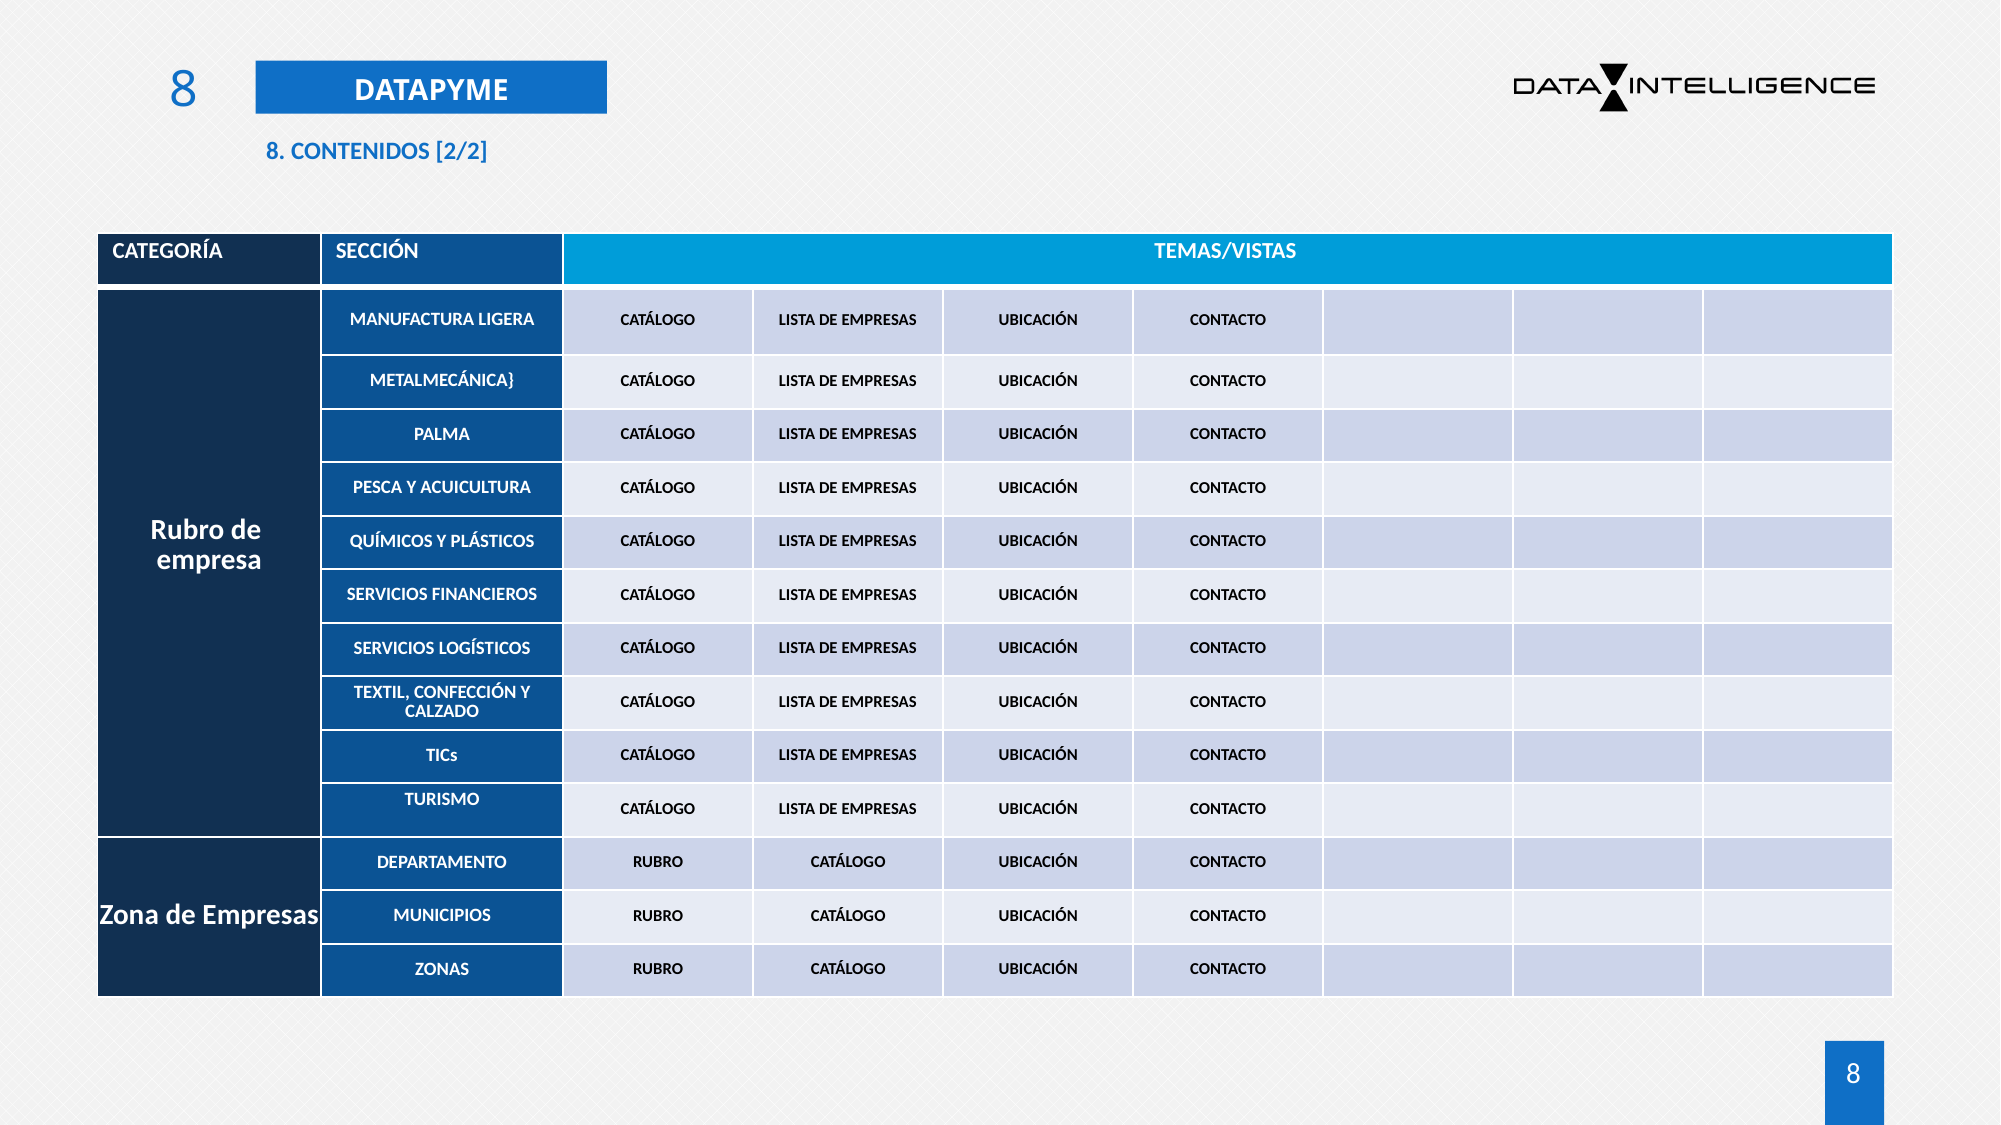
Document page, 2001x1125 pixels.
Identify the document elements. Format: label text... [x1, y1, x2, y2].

table_cell [1324, 945, 1512, 996]
table_cell UBICACIÓN [944, 838, 1132, 889]
table_cell CONTACTO [1134, 731, 1322, 782]
table_cell [1704, 891, 1892, 943]
table_cell [1514, 410, 1702, 461]
table_cell CATÁLOGO [564, 570, 752, 622]
table_cell TURISMO [322, 784, 562, 836]
table_cell TEXTIL, CONFECCIÓN Y CALZADO [322, 677, 562, 729]
table_cell UBICACIÓN [944, 356, 1132, 408]
table_header SECCIÓN [322, 234, 562, 284]
table_cell PALMA [322, 410, 562, 461]
table_cell [1324, 891, 1512, 943]
table_cell RUBRO [564, 838, 752, 889]
table_cell [1704, 677, 1892, 729]
table_cell QUÍMICOS Y PLÁSTICOS [322, 517, 562, 568]
table_cell CATÁLOGO [564, 290, 752, 354]
table_cell LISTA DE EMPRESAS [754, 784, 942, 836]
table_cell LISTA DE EMPRESAS [754, 410, 942, 461]
table_cell CONTACTO [1134, 517, 1322, 568]
table_cell DEPARTAMENTO [322, 838, 562, 889]
table_cell CONTACTO [1134, 570, 1322, 622]
table_cell METALMECÁNICA} [322, 356, 562, 408]
table_cell CONTACTO [1134, 891, 1322, 943]
table_cell [1514, 624, 1702, 675]
table_cell [1704, 570, 1892, 622]
table_cell UBICACIÓN [944, 290, 1132, 354]
table_cell ZONAS [322, 945, 562, 996]
table_cell TICs [322, 731, 562, 782]
table_cell [1704, 784, 1892, 836]
table_cell [1514, 517, 1702, 568]
table_cell [1324, 784, 1512, 836]
table_cell [1324, 624, 1512, 675]
table_cell [1704, 517, 1892, 568]
table_cell UBICACIÓN [944, 731, 1132, 782]
table_cell [1514, 945, 1702, 996]
table_cell CATÁLOGO [564, 517, 752, 568]
table_cell [1704, 624, 1892, 675]
table_cell CATÁLOGO [564, 784, 752, 836]
table_cell SERVICIOS FINANCIEROS [322, 570, 562, 622]
table_cell [1704, 290, 1892, 354]
table_cell CONTACTO [1134, 784, 1322, 836]
table_cell CONTACTO [1134, 463, 1322, 515]
table_cell [1514, 731, 1702, 782]
table_cell UBICACIÓN [944, 891, 1132, 943]
table_cell UBICACIÓN [944, 410, 1132, 461]
table_cell [1324, 838, 1512, 889]
table_cell LISTA DE EMPRESAS [754, 517, 942, 568]
text_box 8 [78, 48, 213, 124]
table_cell [1514, 891, 1702, 943]
table_cell [1324, 731, 1512, 782]
table_cell [1514, 784, 1702, 836]
table_cell Rubro de empresa [98, 290, 320, 836]
table_cell [1324, 290, 1512, 354]
table_cell LISTA DE EMPRESAS [754, 731, 942, 782]
table_cell RUBRO [564, 945, 752, 996]
text_box 8 [1807, 1050, 1899, 1100]
table_cell CONTACTO [1134, 410, 1322, 461]
table_cell UBICACIÓN [944, 624, 1132, 675]
table_cell MUNICIPIOS [322, 891, 562, 943]
table_cell LISTA DE EMPRESAS [754, 677, 942, 729]
table_cell CATÁLOGO [564, 677, 752, 729]
text_box DATAPYME [255, 60, 607, 114]
table_cell CATÁLOGO [564, 356, 752, 408]
table_header CATEGORÍA [98, 234, 320, 284]
table_cell CATÁLOGO [754, 945, 942, 996]
table_cell MANUFACTURA LIGERA [322, 290, 562, 354]
table_cell [1514, 463, 1702, 515]
table_cell CONTACTO [1134, 838, 1322, 889]
table_cell CONTACTO [1134, 624, 1322, 675]
table_cell CATÁLOGO [564, 624, 752, 675]
table_cell CATÁLOGO [564, 731, 752, 782]
table_cell PESCA Y ACUICULTURA [322, 463, 562, 515]
table_cell LISTA DE EMPRESAS [754, 570, 942, 622]
table_cell [1324, 463, 1512, 515]
table_cell LISTA DE EMPRESAS [754, 463, 942, 515]
table_cell CATÁLOGO [564, 463, 752, 515]
table_cell UBICACIÓN [944, 463, 1132, 515]
table_cell [1514, 356, 1702, 408]
table_cell CONTACTO [1134, 356, 1322, 408]
table_cell CONTACTO [1134, 677, 1322, 729]
table_header TEMAS/VISTAS [564, 234, 1892, 284]
table_cell LISTA DE EMPRESAS [754, 624, 942, 675]
table_cell [1324, 517, 1512, 568]
table_cell UBICACIÓN [944, 677, 1132, 729]
table_cell CATÁLOGO [754, 838, 942, 889]
text_box 8. CONTENIDOS [2/2] [251, 127, 996, 172]
table_cell UBICACIÓN [944, 517, 1132, 568]
table_cell CONTACTO [1134, 945, 1322, 996]
table_cell CATÁLOGO [754, 891, 942, 943]
table_cell CATÁLOGO [564, 410, 752, 461]
table_cell CONTACTO [1134, 290, 1322, 354]
table_cell [1704, 463, 1892, 515]
table_cell [1514, 290, 1702, 354]
table_cell [1704, 356, 1892, 408]
table_cell [1514, 838, 1702, 889]
table_cell SERVICIOS LOGÍSTICOS [322, 624, 562, 675]
table_cell [1324, 410, 1512, 461]
table_cell UBICACIÓN [944, 945, 1132, 996]
table_cell RUBRO [564, 891, 752, 943]
table_cell [1704, 838, 1892, 889]
table_cell LISTA DE EMPRESAS [754, 290, 942, 354]
table_cell LISTA DE EMPRESAS [754, 356, 942, 408]
table_cell [1704, 945, 1892, 996]
table_cell UBICACIÓN [944, 784, 1132, 836]
table_cell UBICACIÓN [944, 570, 1132, 622]
table_cell [1324, 356, 1512, 408]
table_cell [1514, 570, 1702, 622]
table_cell [1324, 677, 1512, 729]
table_cell [1704, 731, 1892, 782]
table_cell [1704, 410, 1892, 461]
table_cell [1324, 570, 1512, 622]
picture [1490, 42, 1899, 131]
table_cell Zona de Empresas [98, 838, 320, 996]
table_cell [1514, 677, 1702, 729]
